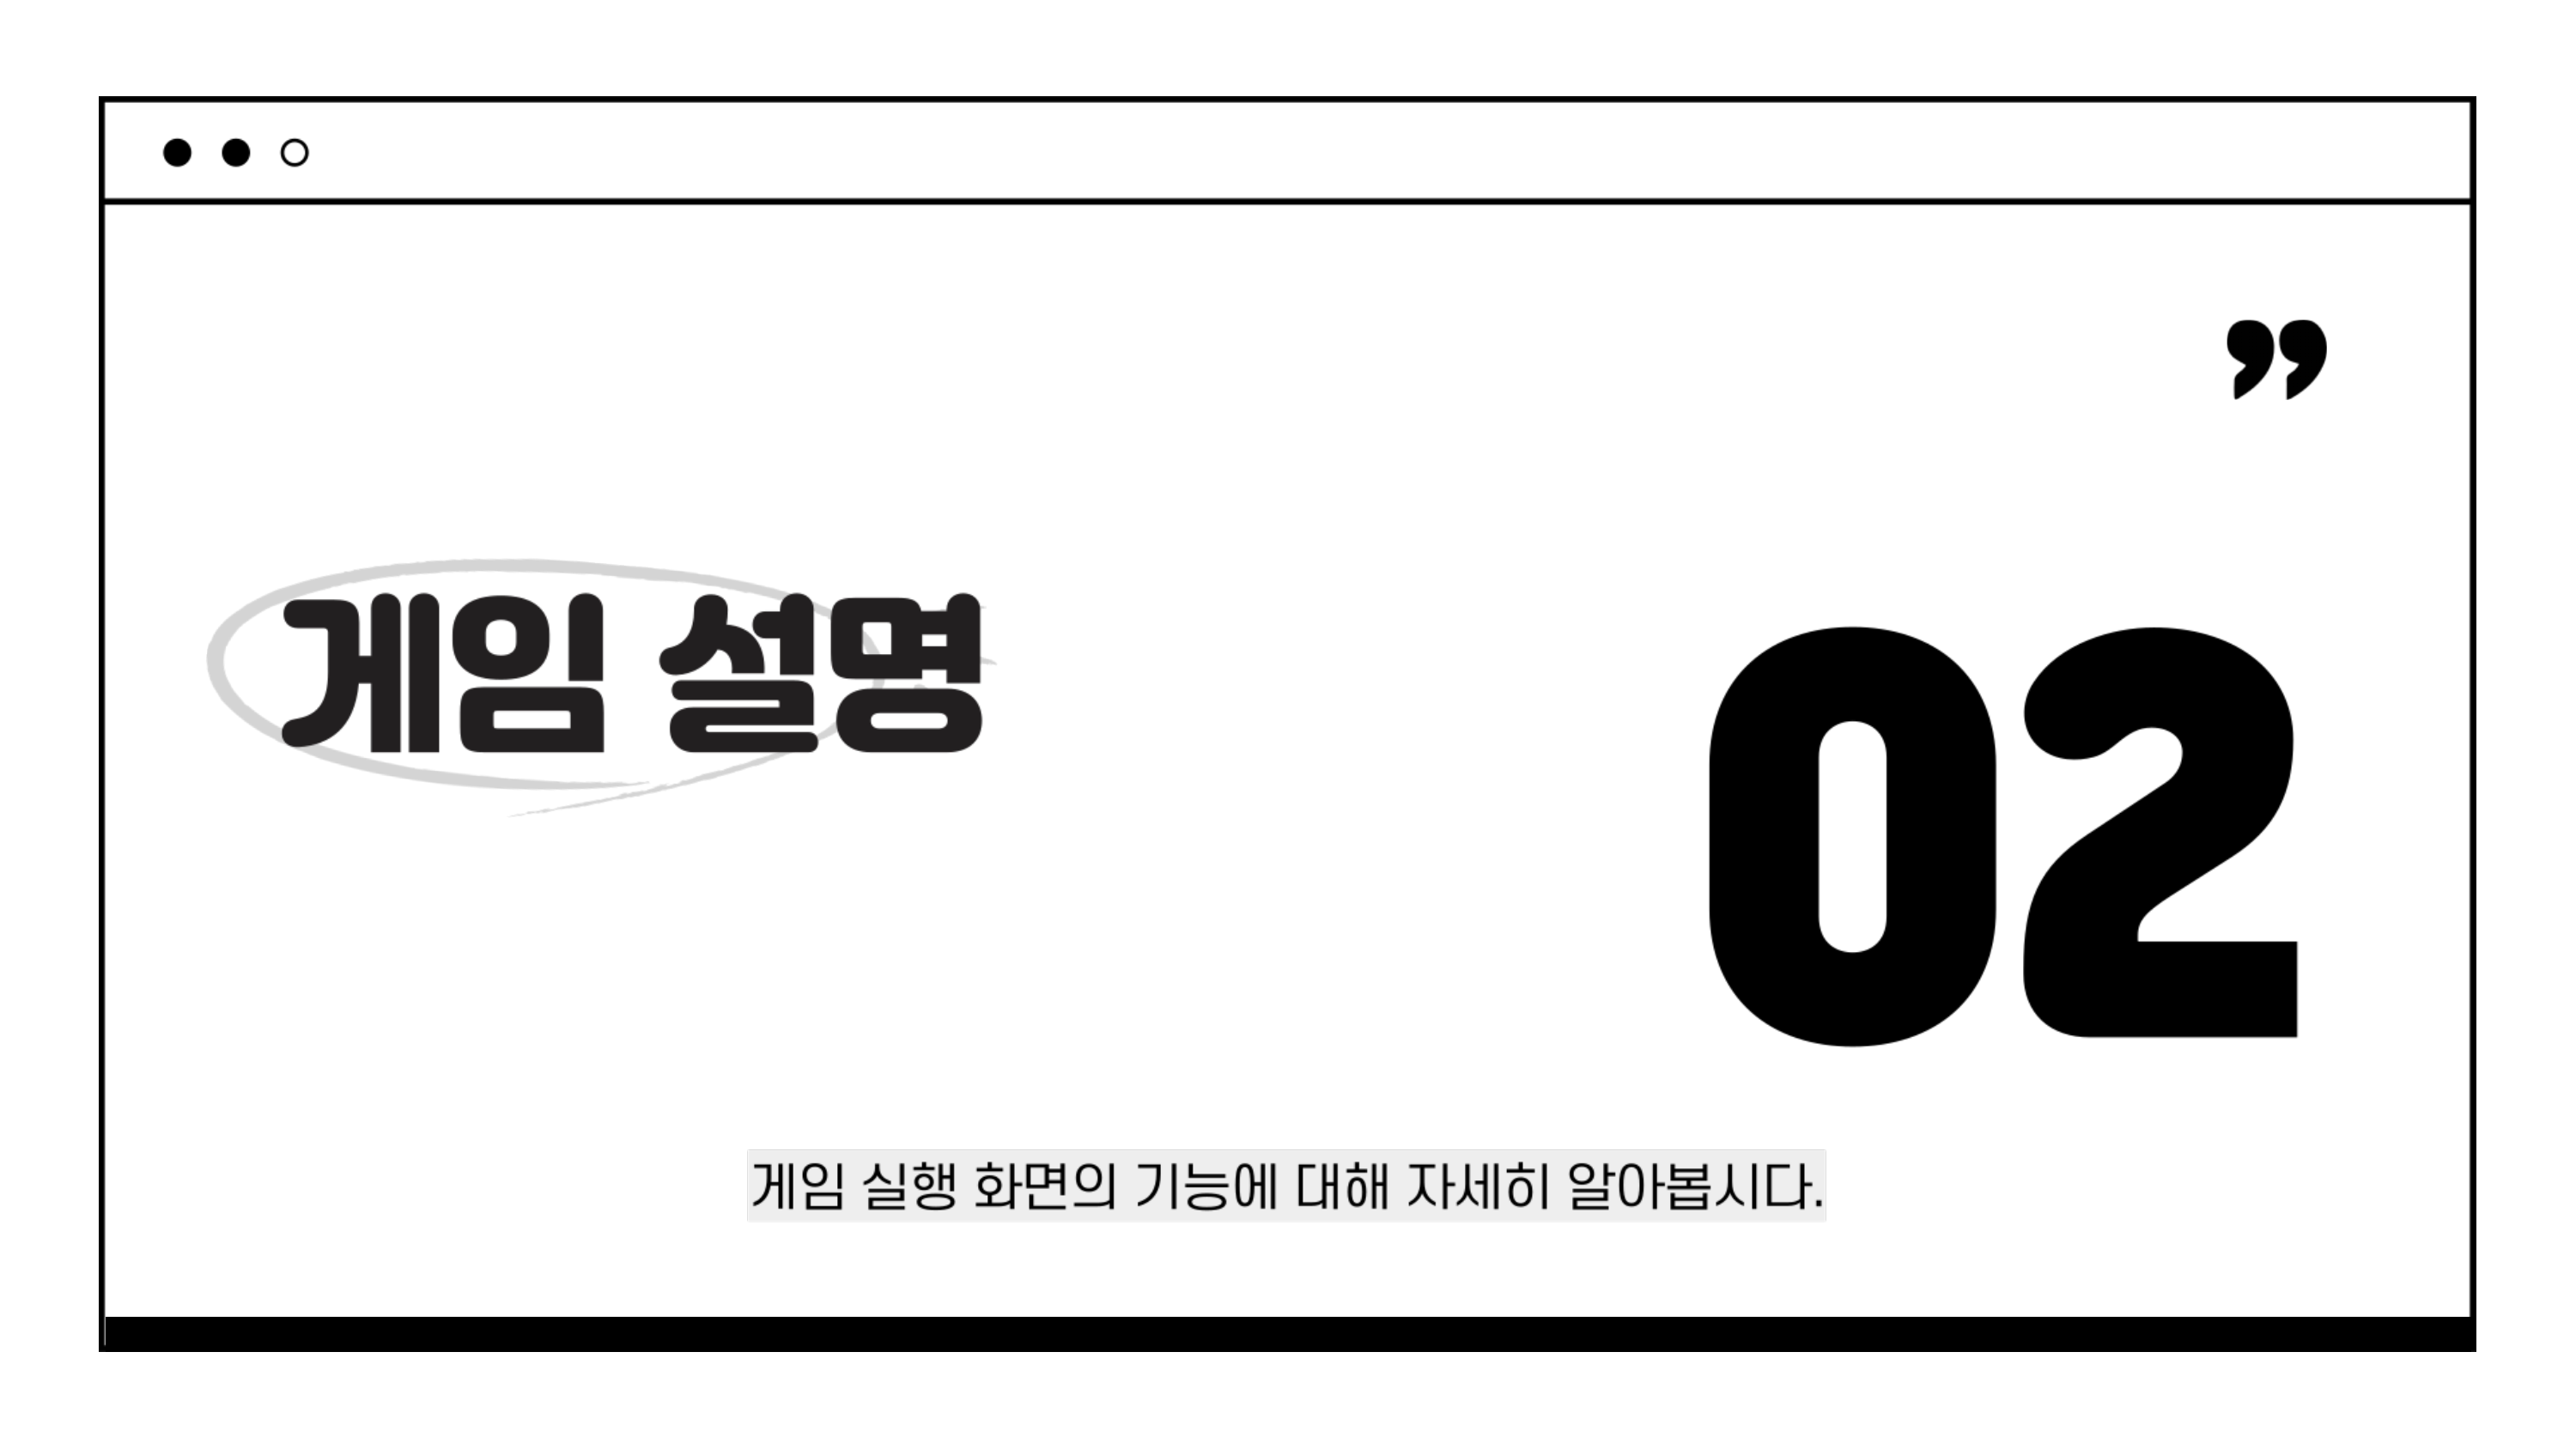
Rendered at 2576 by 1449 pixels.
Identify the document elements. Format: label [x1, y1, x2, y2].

picture [252, 530, 1070, 830]
text_box [2227, 319, 2327, 400]
text_box [204, 563, 247, 825]
text_box [106, 1316, 2471, 1352]
picture [511, 422, 2567, 1268]
text_box [99, 96, 2477, 1352]
